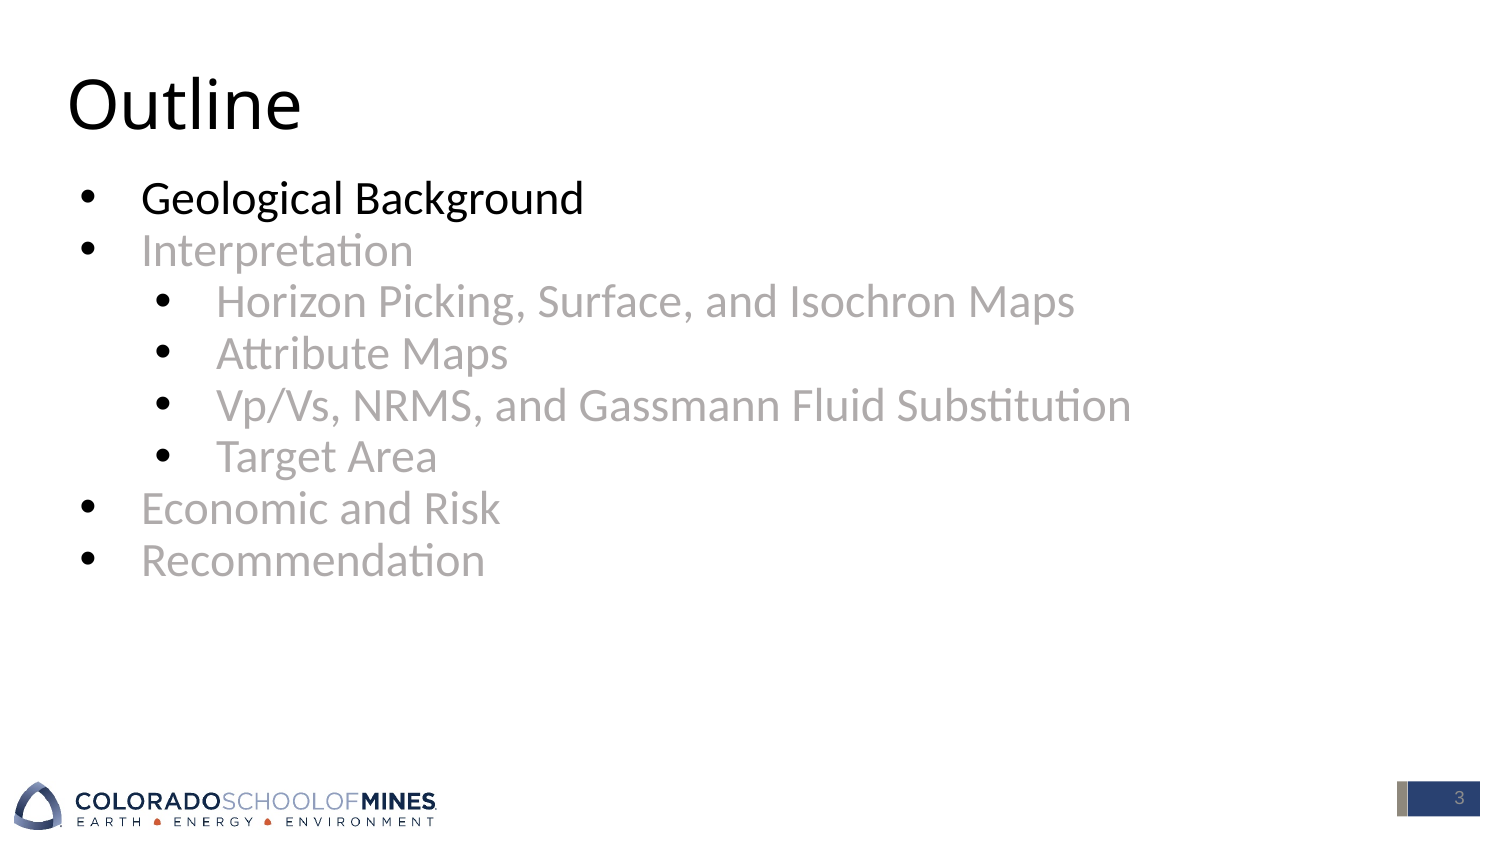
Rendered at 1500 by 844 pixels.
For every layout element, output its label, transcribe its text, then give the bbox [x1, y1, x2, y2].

slide_number 3 [1389, 764, 1480, 830]
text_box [1397, 781, 1480, 817]
picture [14, 781, 437, 830]
list Geological Background Interpretation Horizon Picking, Surface, and Isochron Maps Attribute Maps Vp/Vs, NRMS, and Gassmann Fluid Substitution Target Area Economic and Risk Recommendation [51, 158, 1245, 719]
title Outline [51, 54, 1449, 149]
